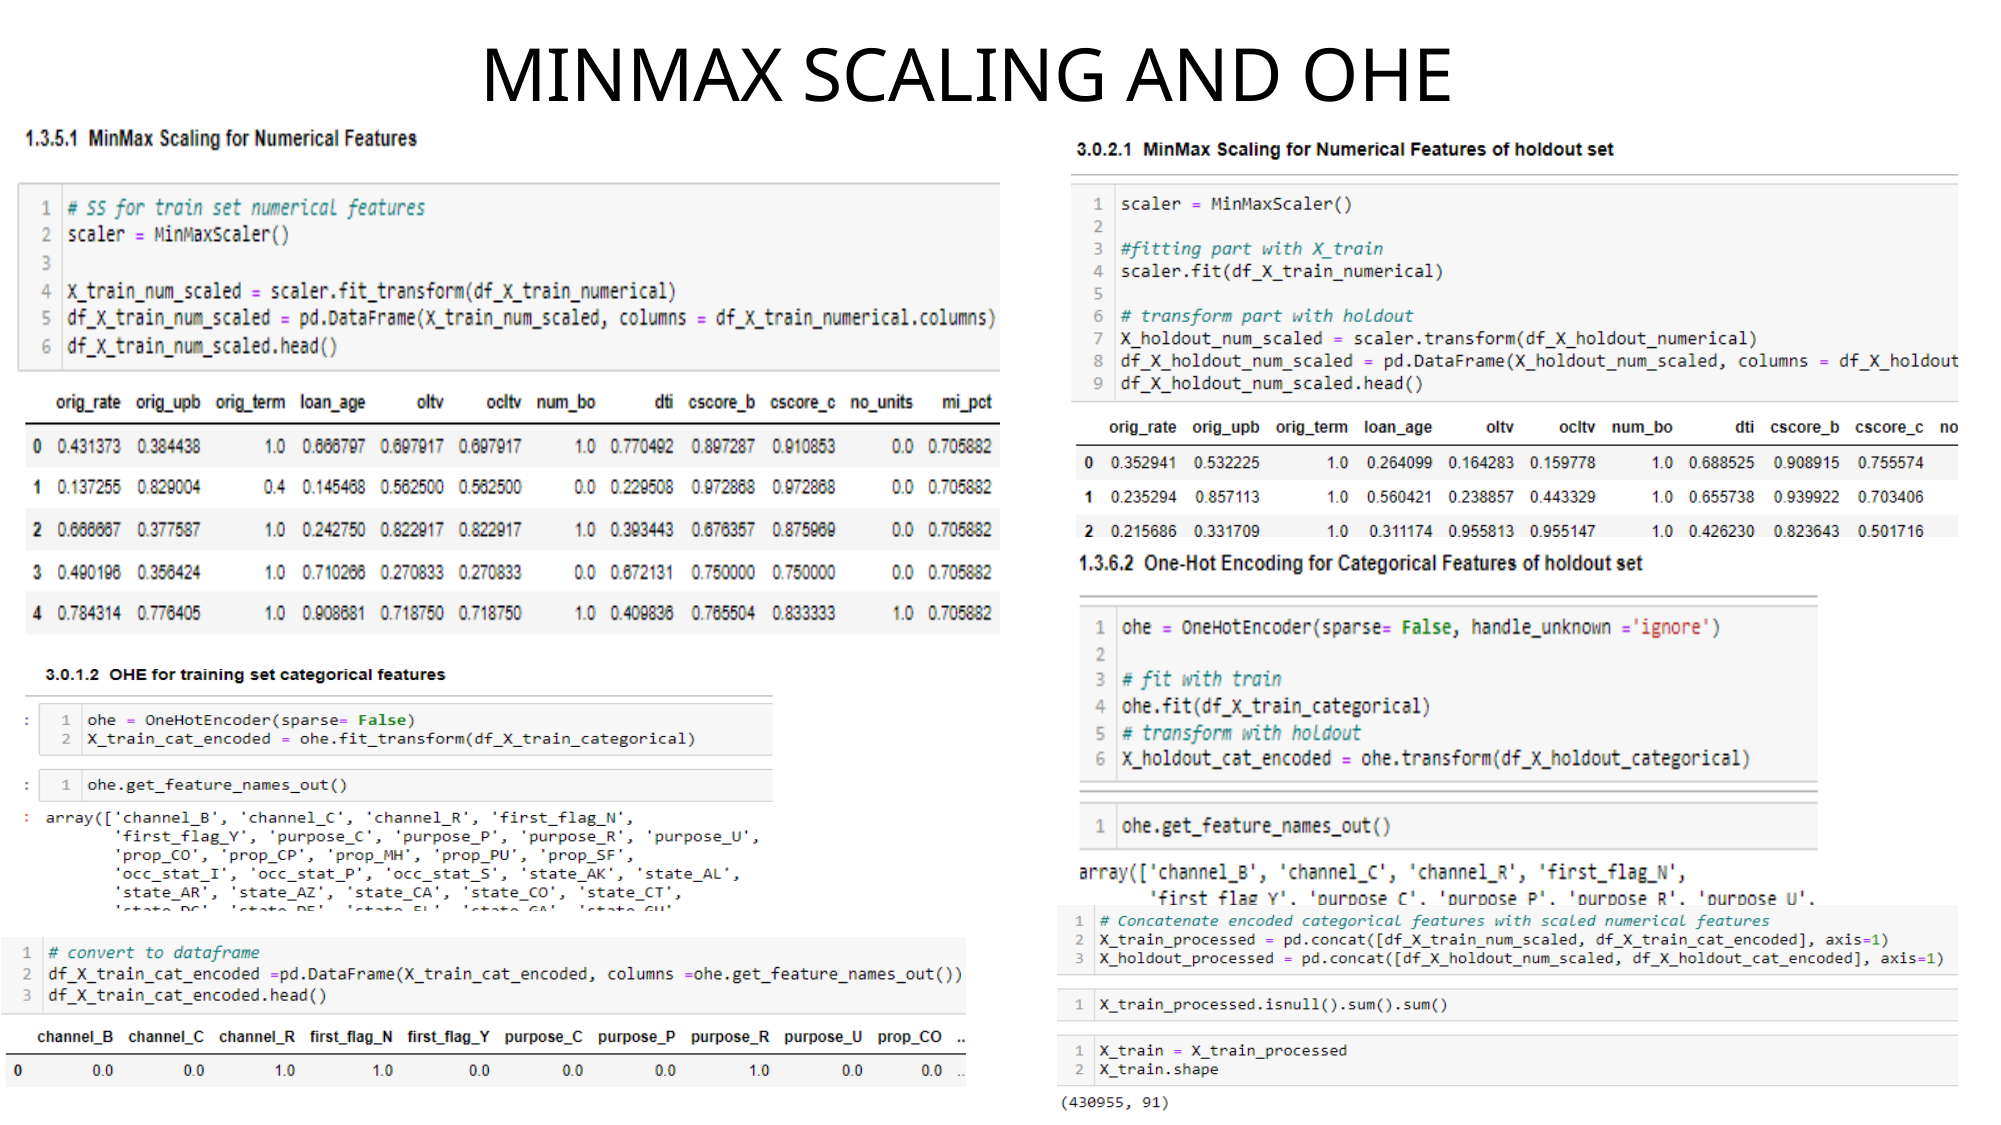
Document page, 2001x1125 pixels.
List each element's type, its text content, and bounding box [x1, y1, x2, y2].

picture [1022, 140, 1959, 904]
picture [1057, 905, 1958, 1116]
picture [25, 659, 773, 911]
title Minmax scaling and ohe [465, 0, 1528, 155]
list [17, 126, 998, 658]
picture [13, 122, 1000, 661]
picture [1, 937, 966, 1096]
